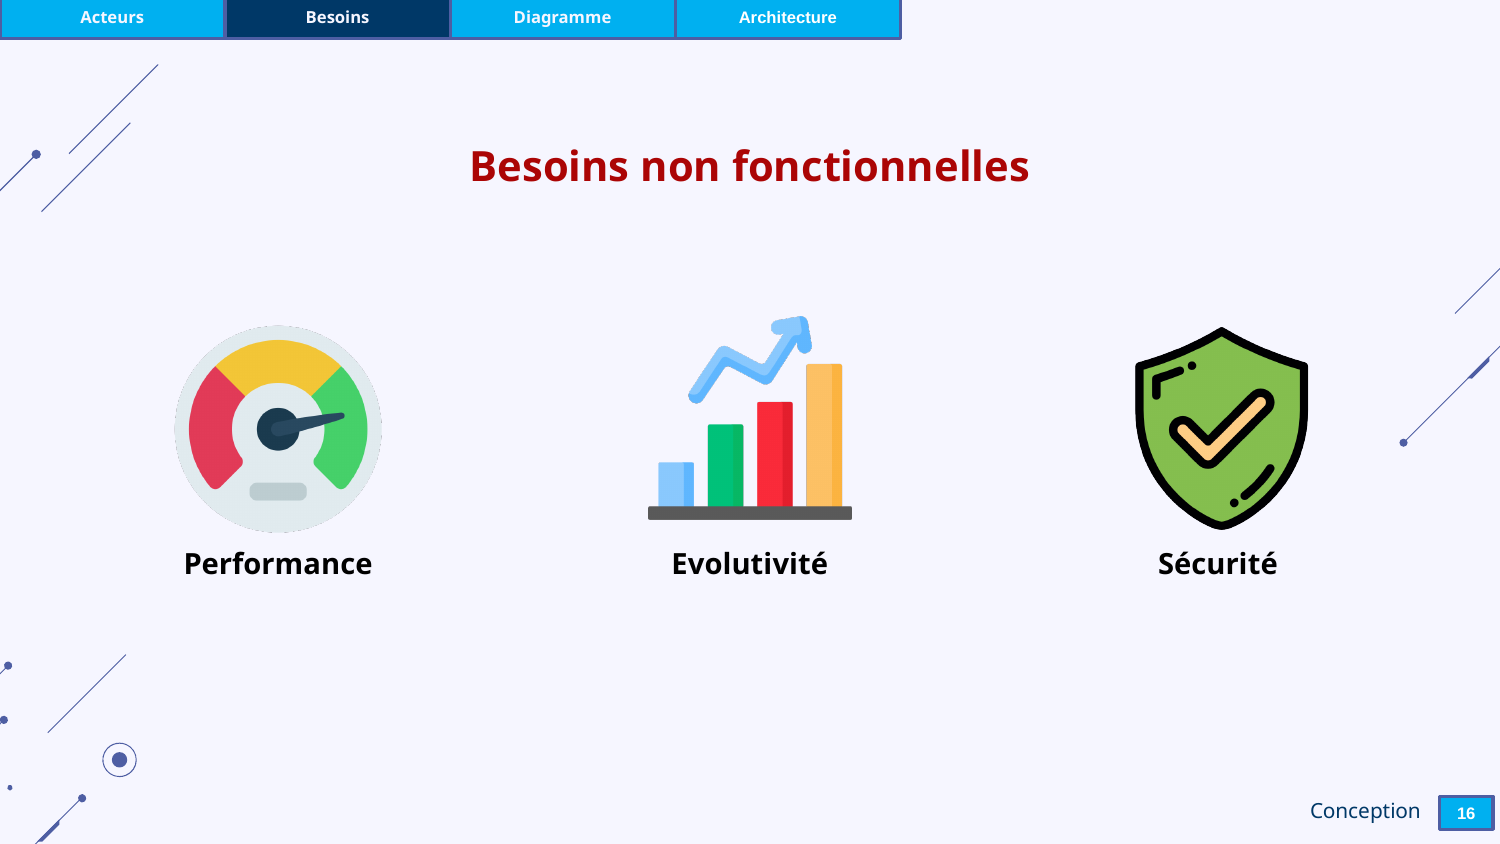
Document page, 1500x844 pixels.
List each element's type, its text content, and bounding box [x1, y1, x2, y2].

picture [171, 321, 385, 536]
text_box Architecture [675, 0, 901, 39]
text_box Conception [1210, 785, 1436, 836]
text_box 16 [1439, 796, 1494, 830]
text_box Sécurité [1083, 529, 1361, 595]
text_box Acteurs [0, 0, 225, 39]
picture [648, 316, 852, 520]
text_box Besoins non fonctionnelles [373, 124, 1127, 242]
text_box Performance [139, 529, 417, 595]
text_box Besoins [225, 0, 450, 39]
text_box Diagramme [450, 0, 675, 39]
text_box Evolutivité [611, 529, 889, 595]
picture [1120, 327, 1324, 531]
